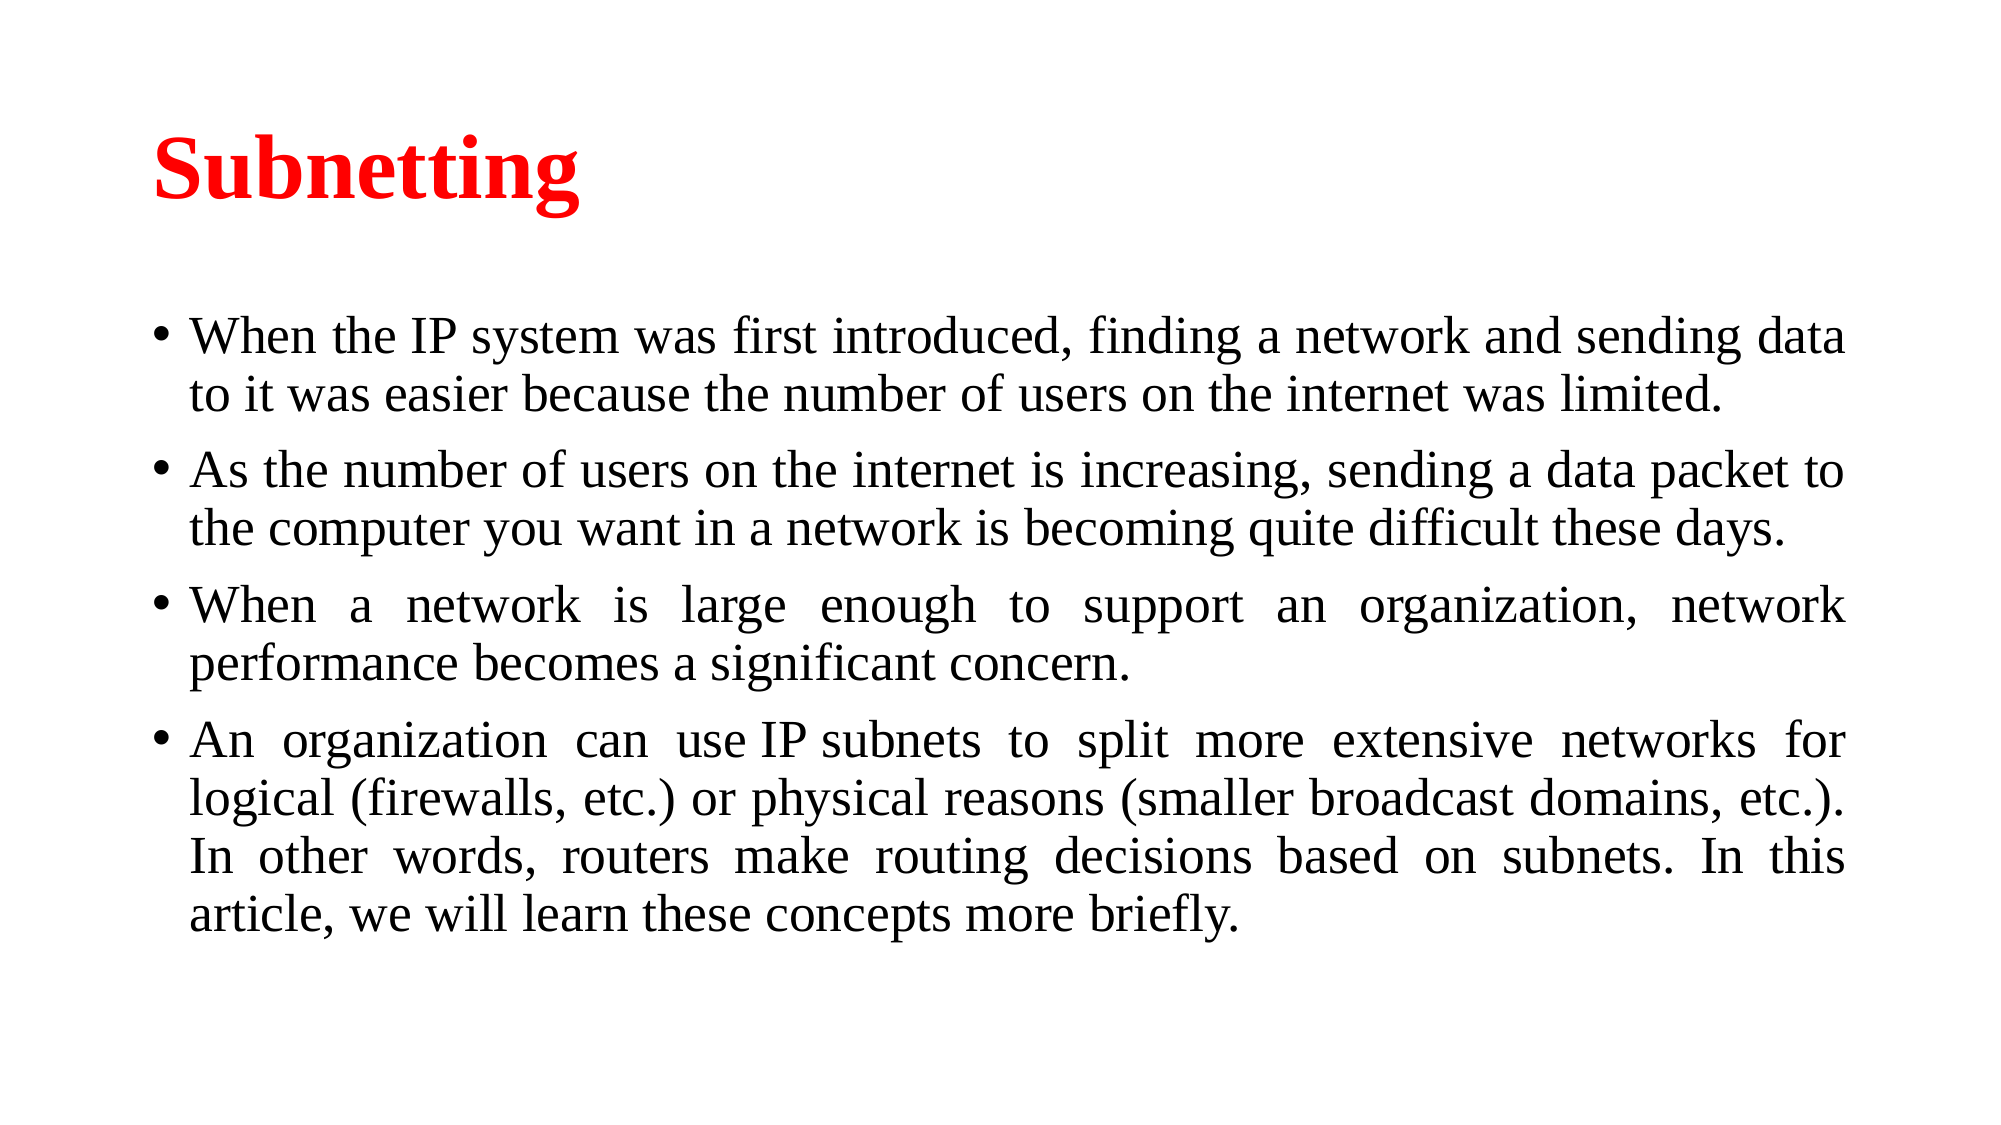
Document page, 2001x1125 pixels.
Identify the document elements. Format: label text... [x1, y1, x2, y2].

title Subnetting [137, 59, 1863, 278]
list When the IP system was first introduced, finding a network and sending data to it was easier because the number of users on the internet was limited. As the number of users on the internet is increasing, sending a data packet to the computer you want in a network is becoming quite difficult these days. When a network is large enough to support an organization, network performance becomes a significant concern. An organization can use IP subnets to split more extensive networks for logical (firewalls, etc.) or physical reasons (smaller broadcast domains, etc.). In other words, routers make routing decisions based on subnets. In this article, we will learn these concepts more briefly. [137, 299, 1863, 1014]
